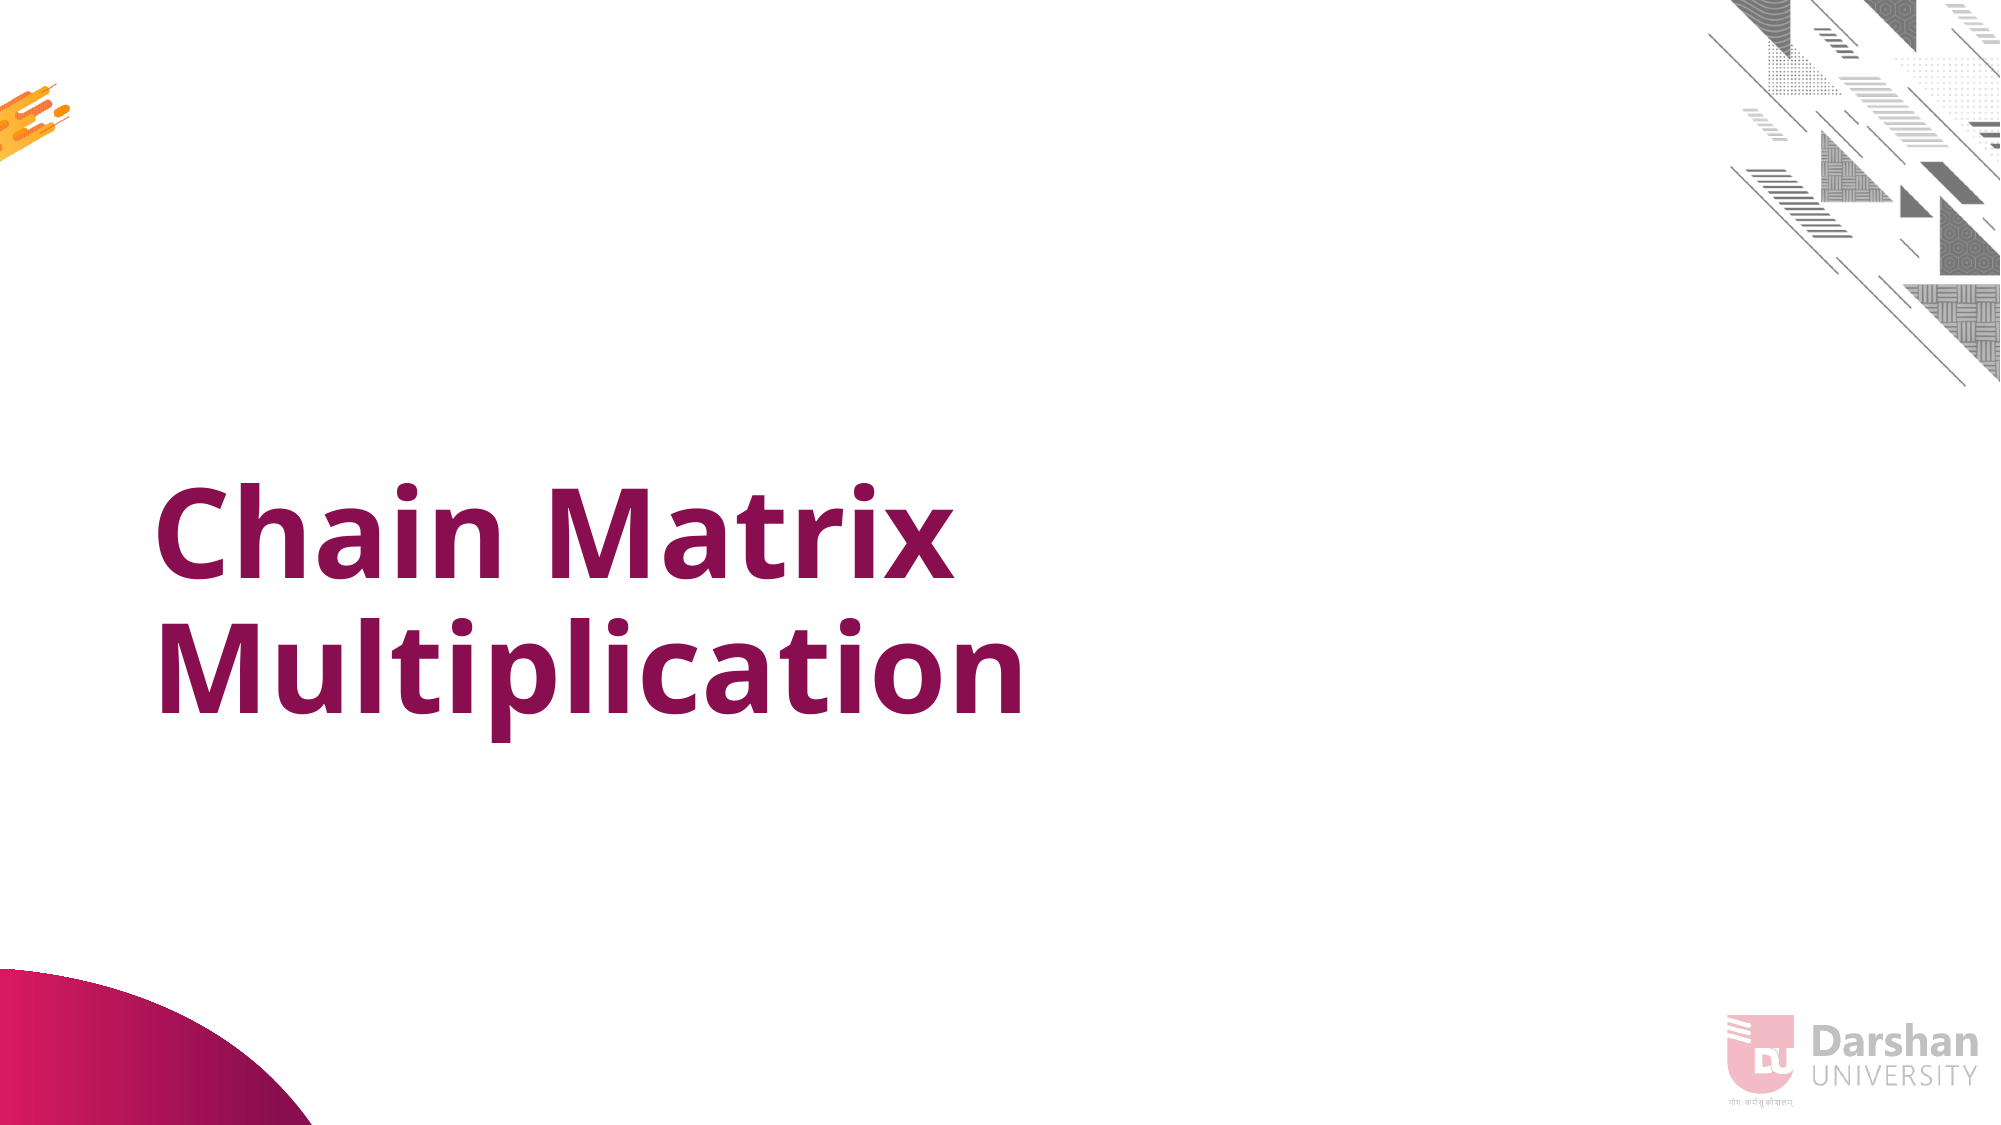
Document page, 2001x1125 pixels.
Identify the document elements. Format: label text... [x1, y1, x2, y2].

picture [0, 65, 90, 193]
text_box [1724, 1014, 1981, 1109]
title Chain Matrix Multiplication [136, 280, 1862, 749]
